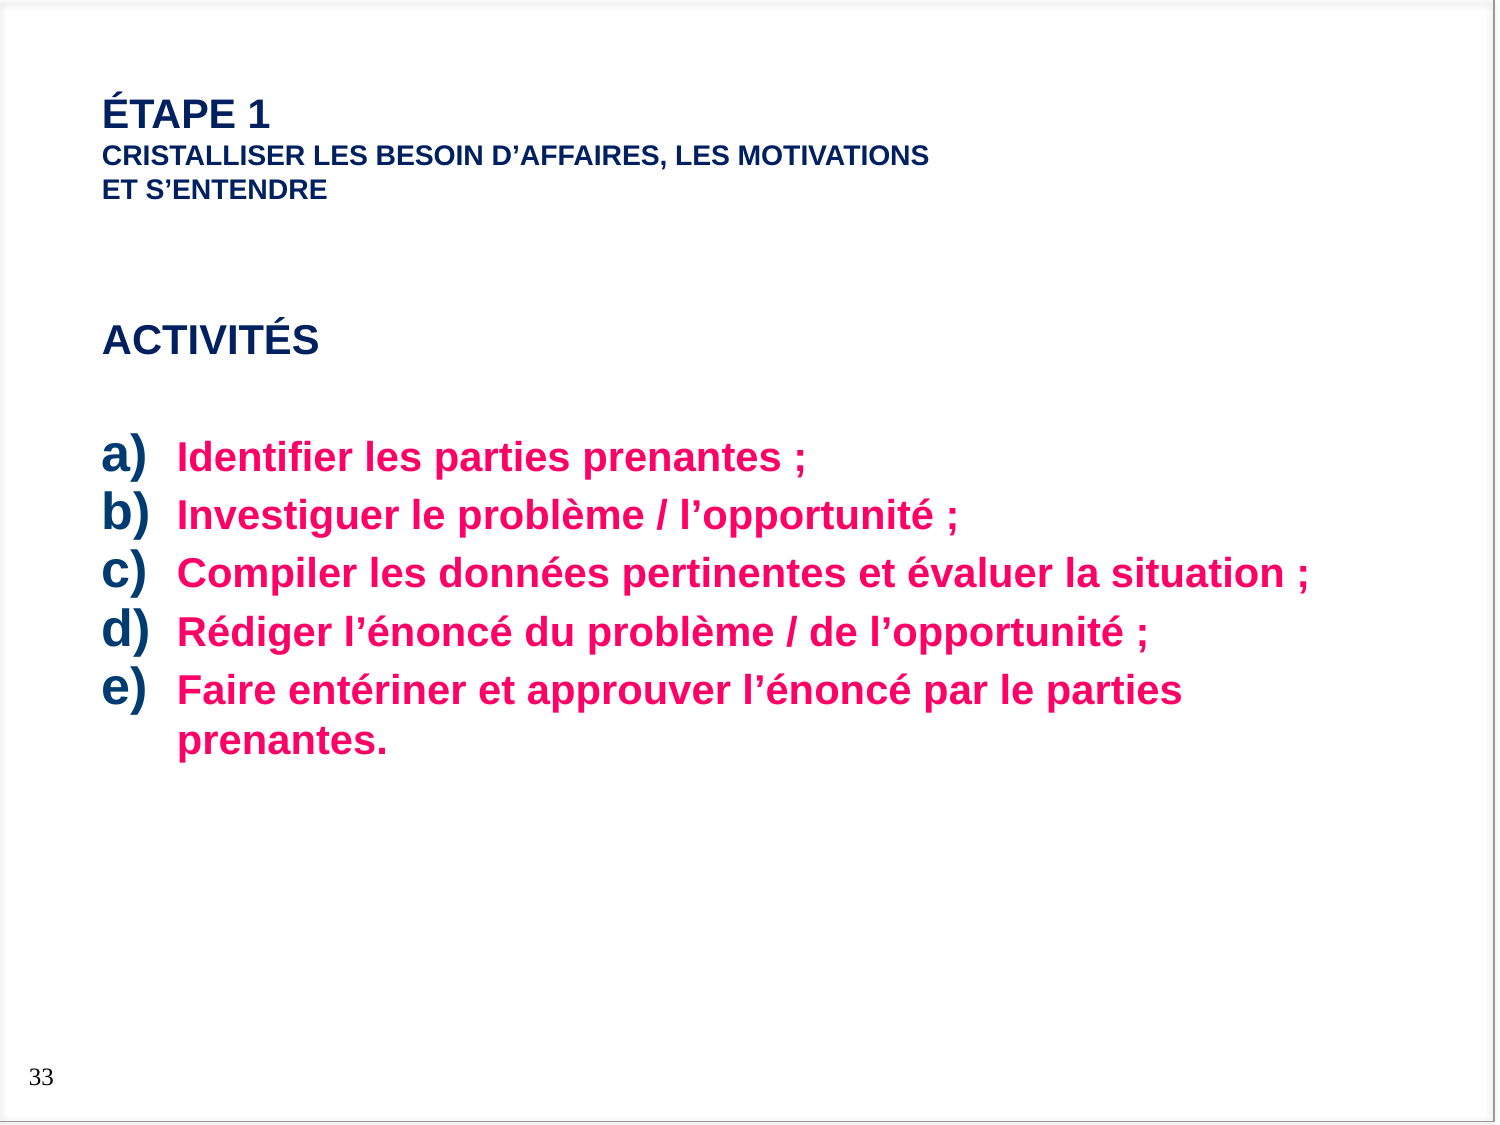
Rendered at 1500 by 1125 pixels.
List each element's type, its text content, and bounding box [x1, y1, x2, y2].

list ACTIVITÉS Identifier les parties prenantes ; Investiguer le problème / l’opportunité ; Compiler les données pertinentes et évaluer la situation ; Rédiger l’énoncé du problème / de l’opportunité ; Faire entériner et approuver l’énoncé par le parties prenantes. [86, 305, 1414, 991]
title Étape 1 Cristalliser les besoin d’affaires, les motivations et s’entendre [86, 87, 1414, 256]
